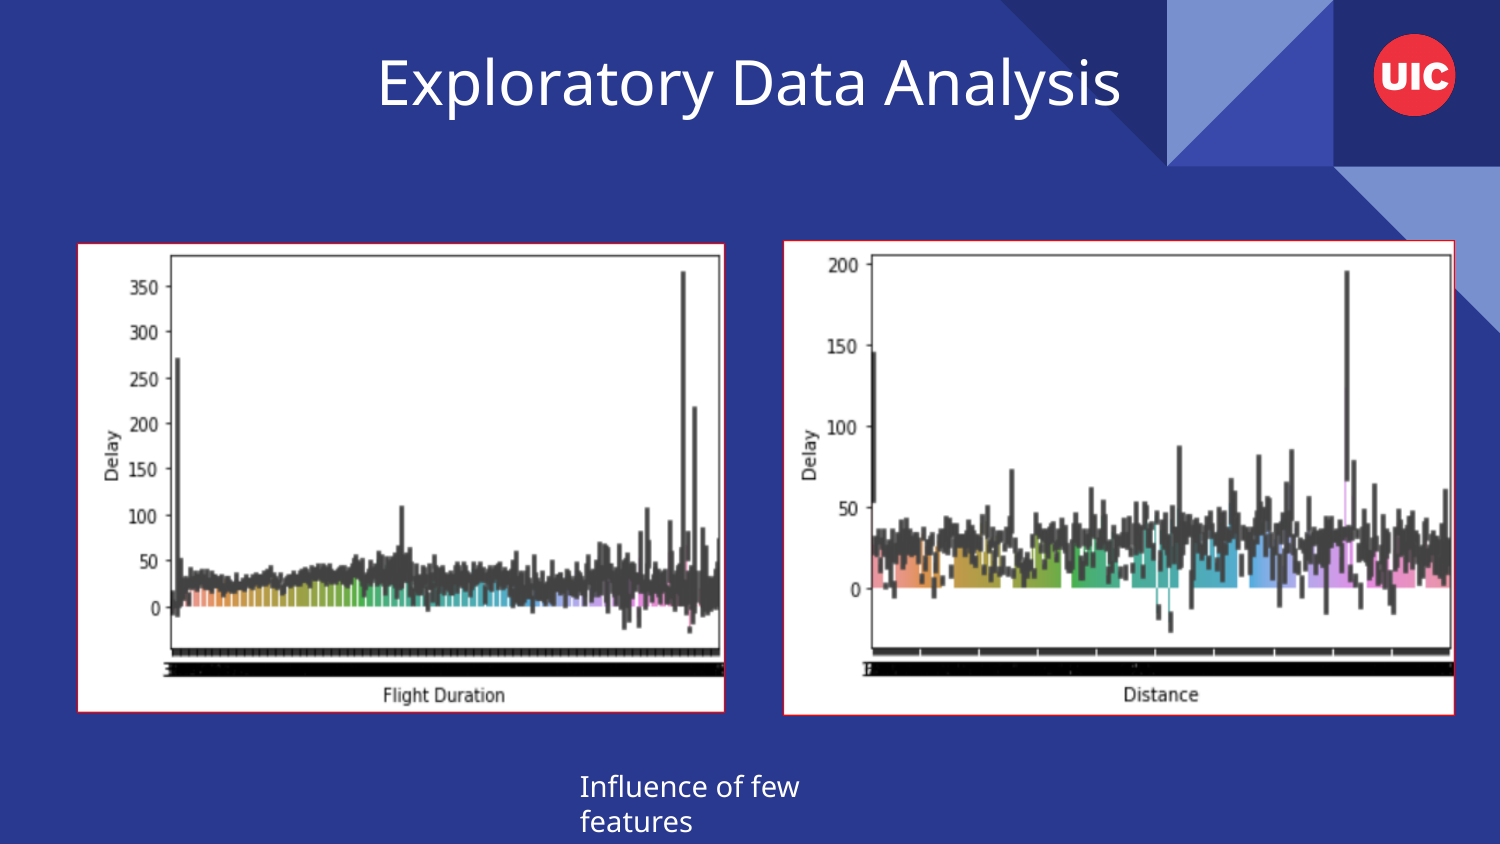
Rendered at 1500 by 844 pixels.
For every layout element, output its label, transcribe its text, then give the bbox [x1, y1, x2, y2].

picture [782, 240, 1455, 717]
picture [1304, 29, 1500, 120]
text_box Influence of few features [564, 753, 936, 844]
picture [77, 243, 726, 713]
title Exploratory Data Analysis [226, 30, 1274, 131]
